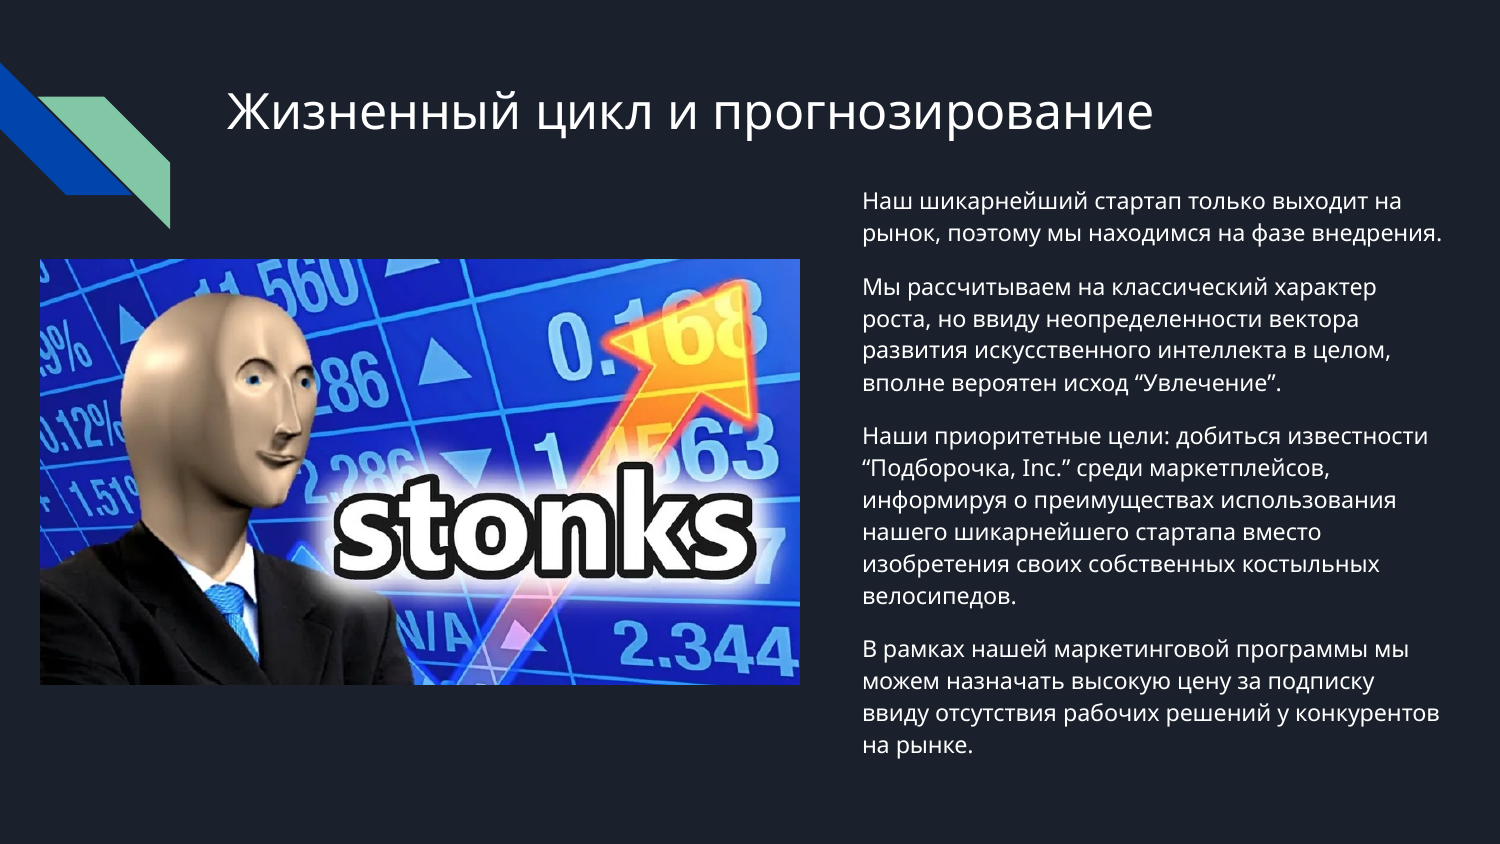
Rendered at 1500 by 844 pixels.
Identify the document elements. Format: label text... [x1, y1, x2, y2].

title Жизненный цикл и прогнозирование [212, 64, 1368, 215]
list Наш шикарнейший стартап только выходит на рынок, поэтому мы находимся на фазе внедрения. Мы рассчитываем на классический характер роста, но ввиду неопределенности вектора развития искусственного интеллекта в целом, вполне вероятен исход “Увлечение”. Наши приоритетные цели: добиться известности “Подборочка, Inc.” среди маркетплейсов, информируя о преимуществах использования нашего шикарнейшего стартапа вместо изобретения своих собственных костыльных велосипедов. В рамках нашей маркетинговой программы мы можем назначать высокую цену за подписку ввиду отсутствия рабочих решений у конкурентов на рынке. [771, 167, 1460, 786]
picture [40, 259, 800, 685]
